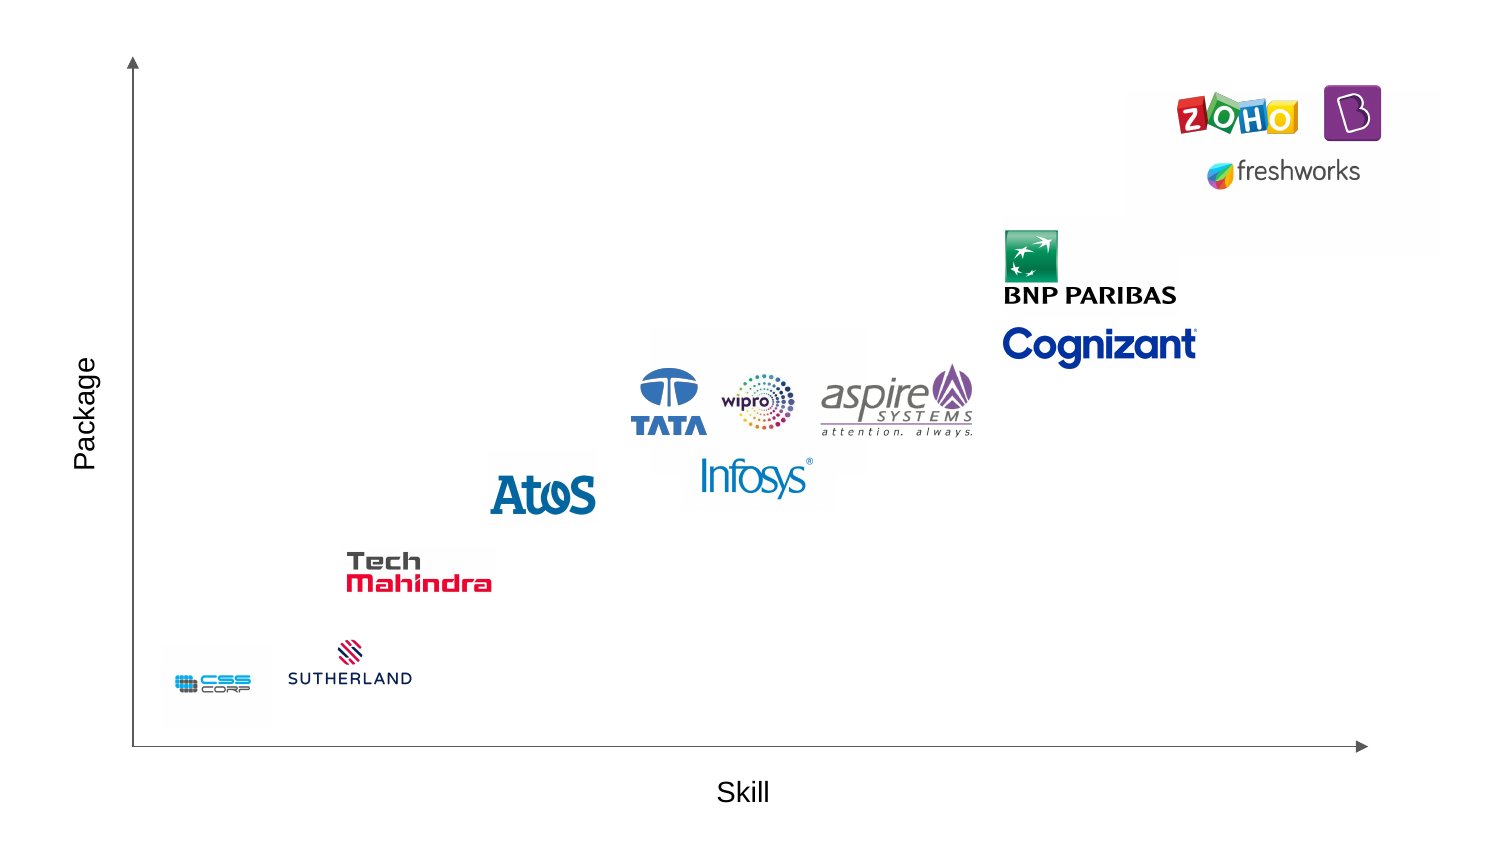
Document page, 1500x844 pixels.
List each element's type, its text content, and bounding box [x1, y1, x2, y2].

picture [162, 622, 437, 727]
text_box Package [50, 221, 115, 487]
picture [1003, 82, 1440, 316]
picture [341, 546, 496, 599]
picture [631, 329, 994, 511]
picture [1003, 327, 1197, 369]
picture [488, 450, 599, 524]
text_box Skill [701, 758, 800, 824]
